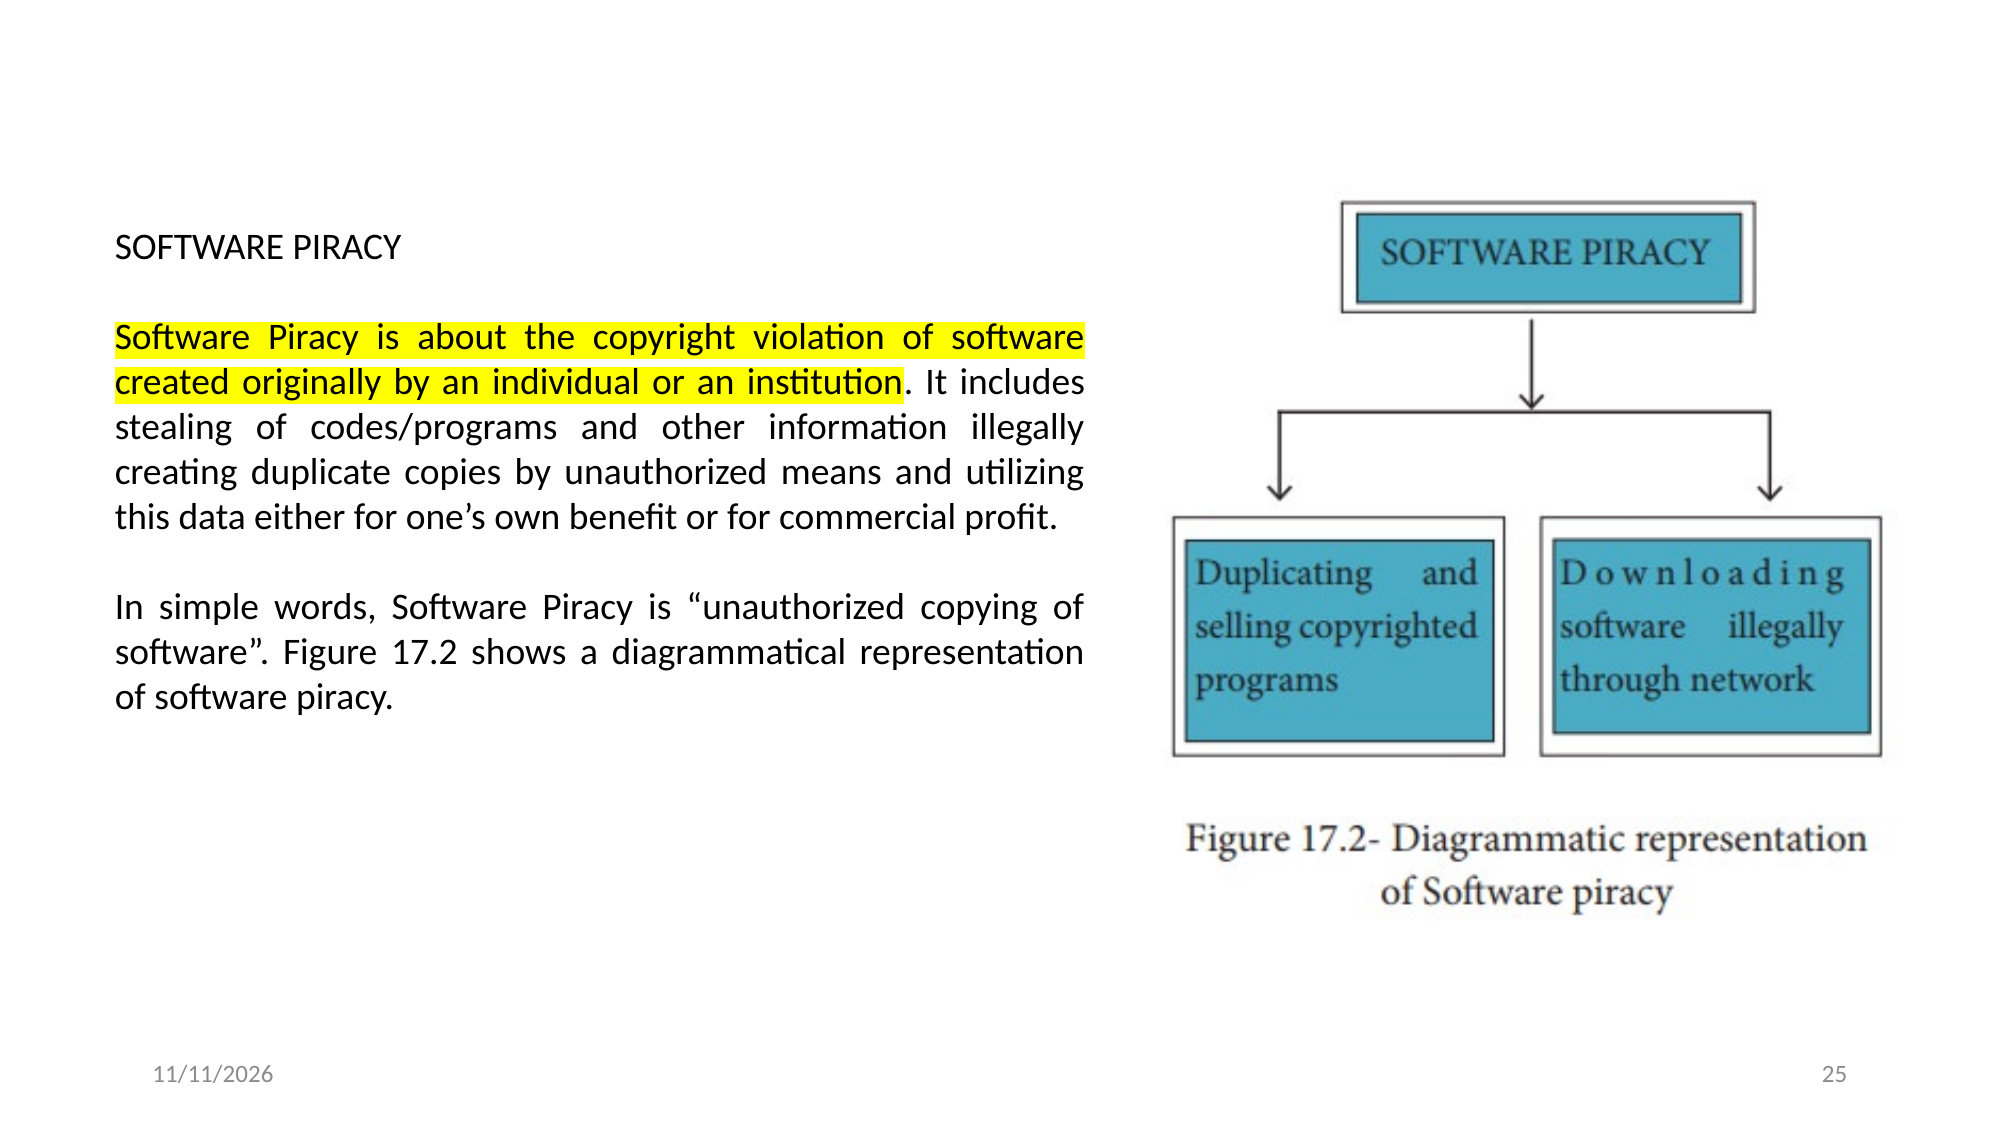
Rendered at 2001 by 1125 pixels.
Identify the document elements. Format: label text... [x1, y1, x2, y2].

slide_number 06-Aug-25 [137, 1042, 588, 1103]
slide_number 25 [1412, 1042, 1863, 1103]
text_box SOFTWARE PIRACY Software Piracy is about the copyright violation of software created originally by an individual or an institution. It includes stealing of codes/programs and other information illegally creating duplicate copies by unauthorized means and utilizing this data either for one’s own benefit or for commercial profit. In simple words, Software Piracy is “unauthorized copying of software”. Figure 17.2 shows a diagrammatical representation of software piracy. [99, 214, 1100, 725]
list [1148, 169, 1921, 956]
